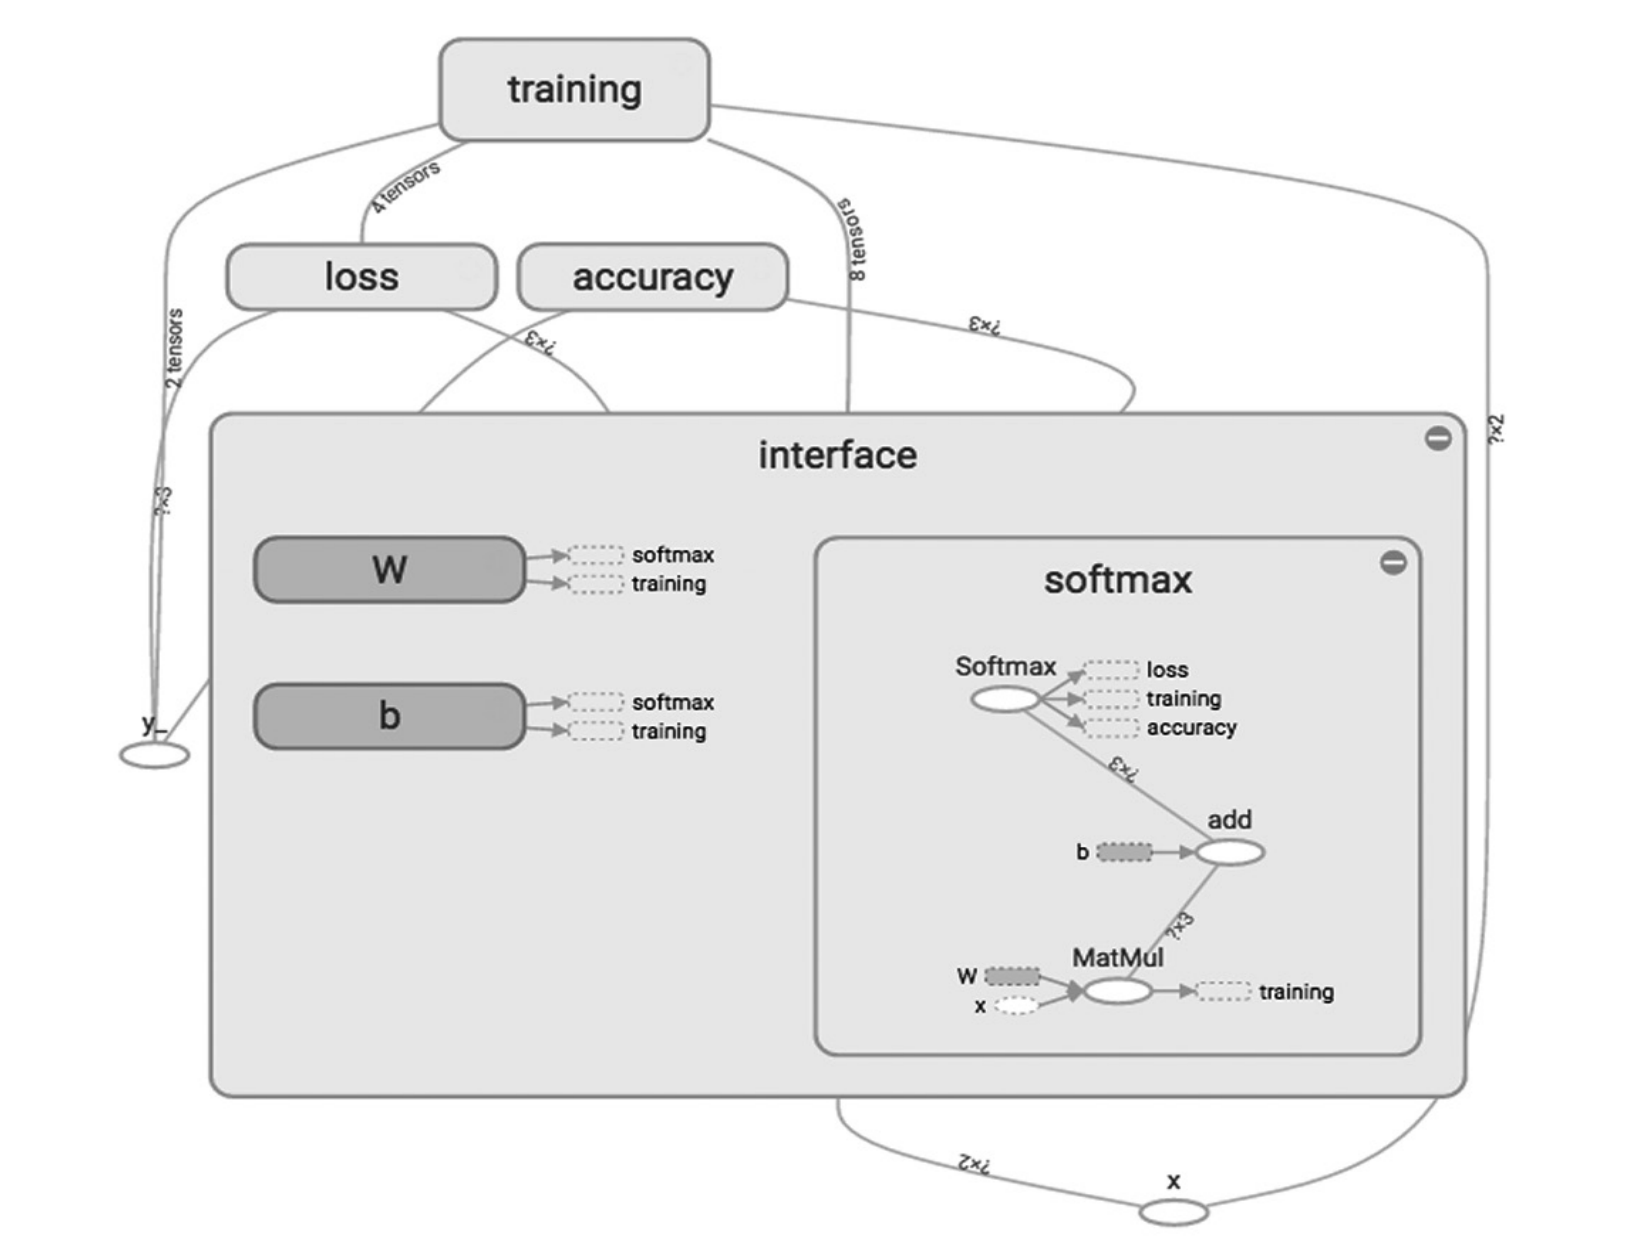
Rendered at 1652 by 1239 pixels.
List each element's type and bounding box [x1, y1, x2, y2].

text_box [113, 31, 1576, 1239]
